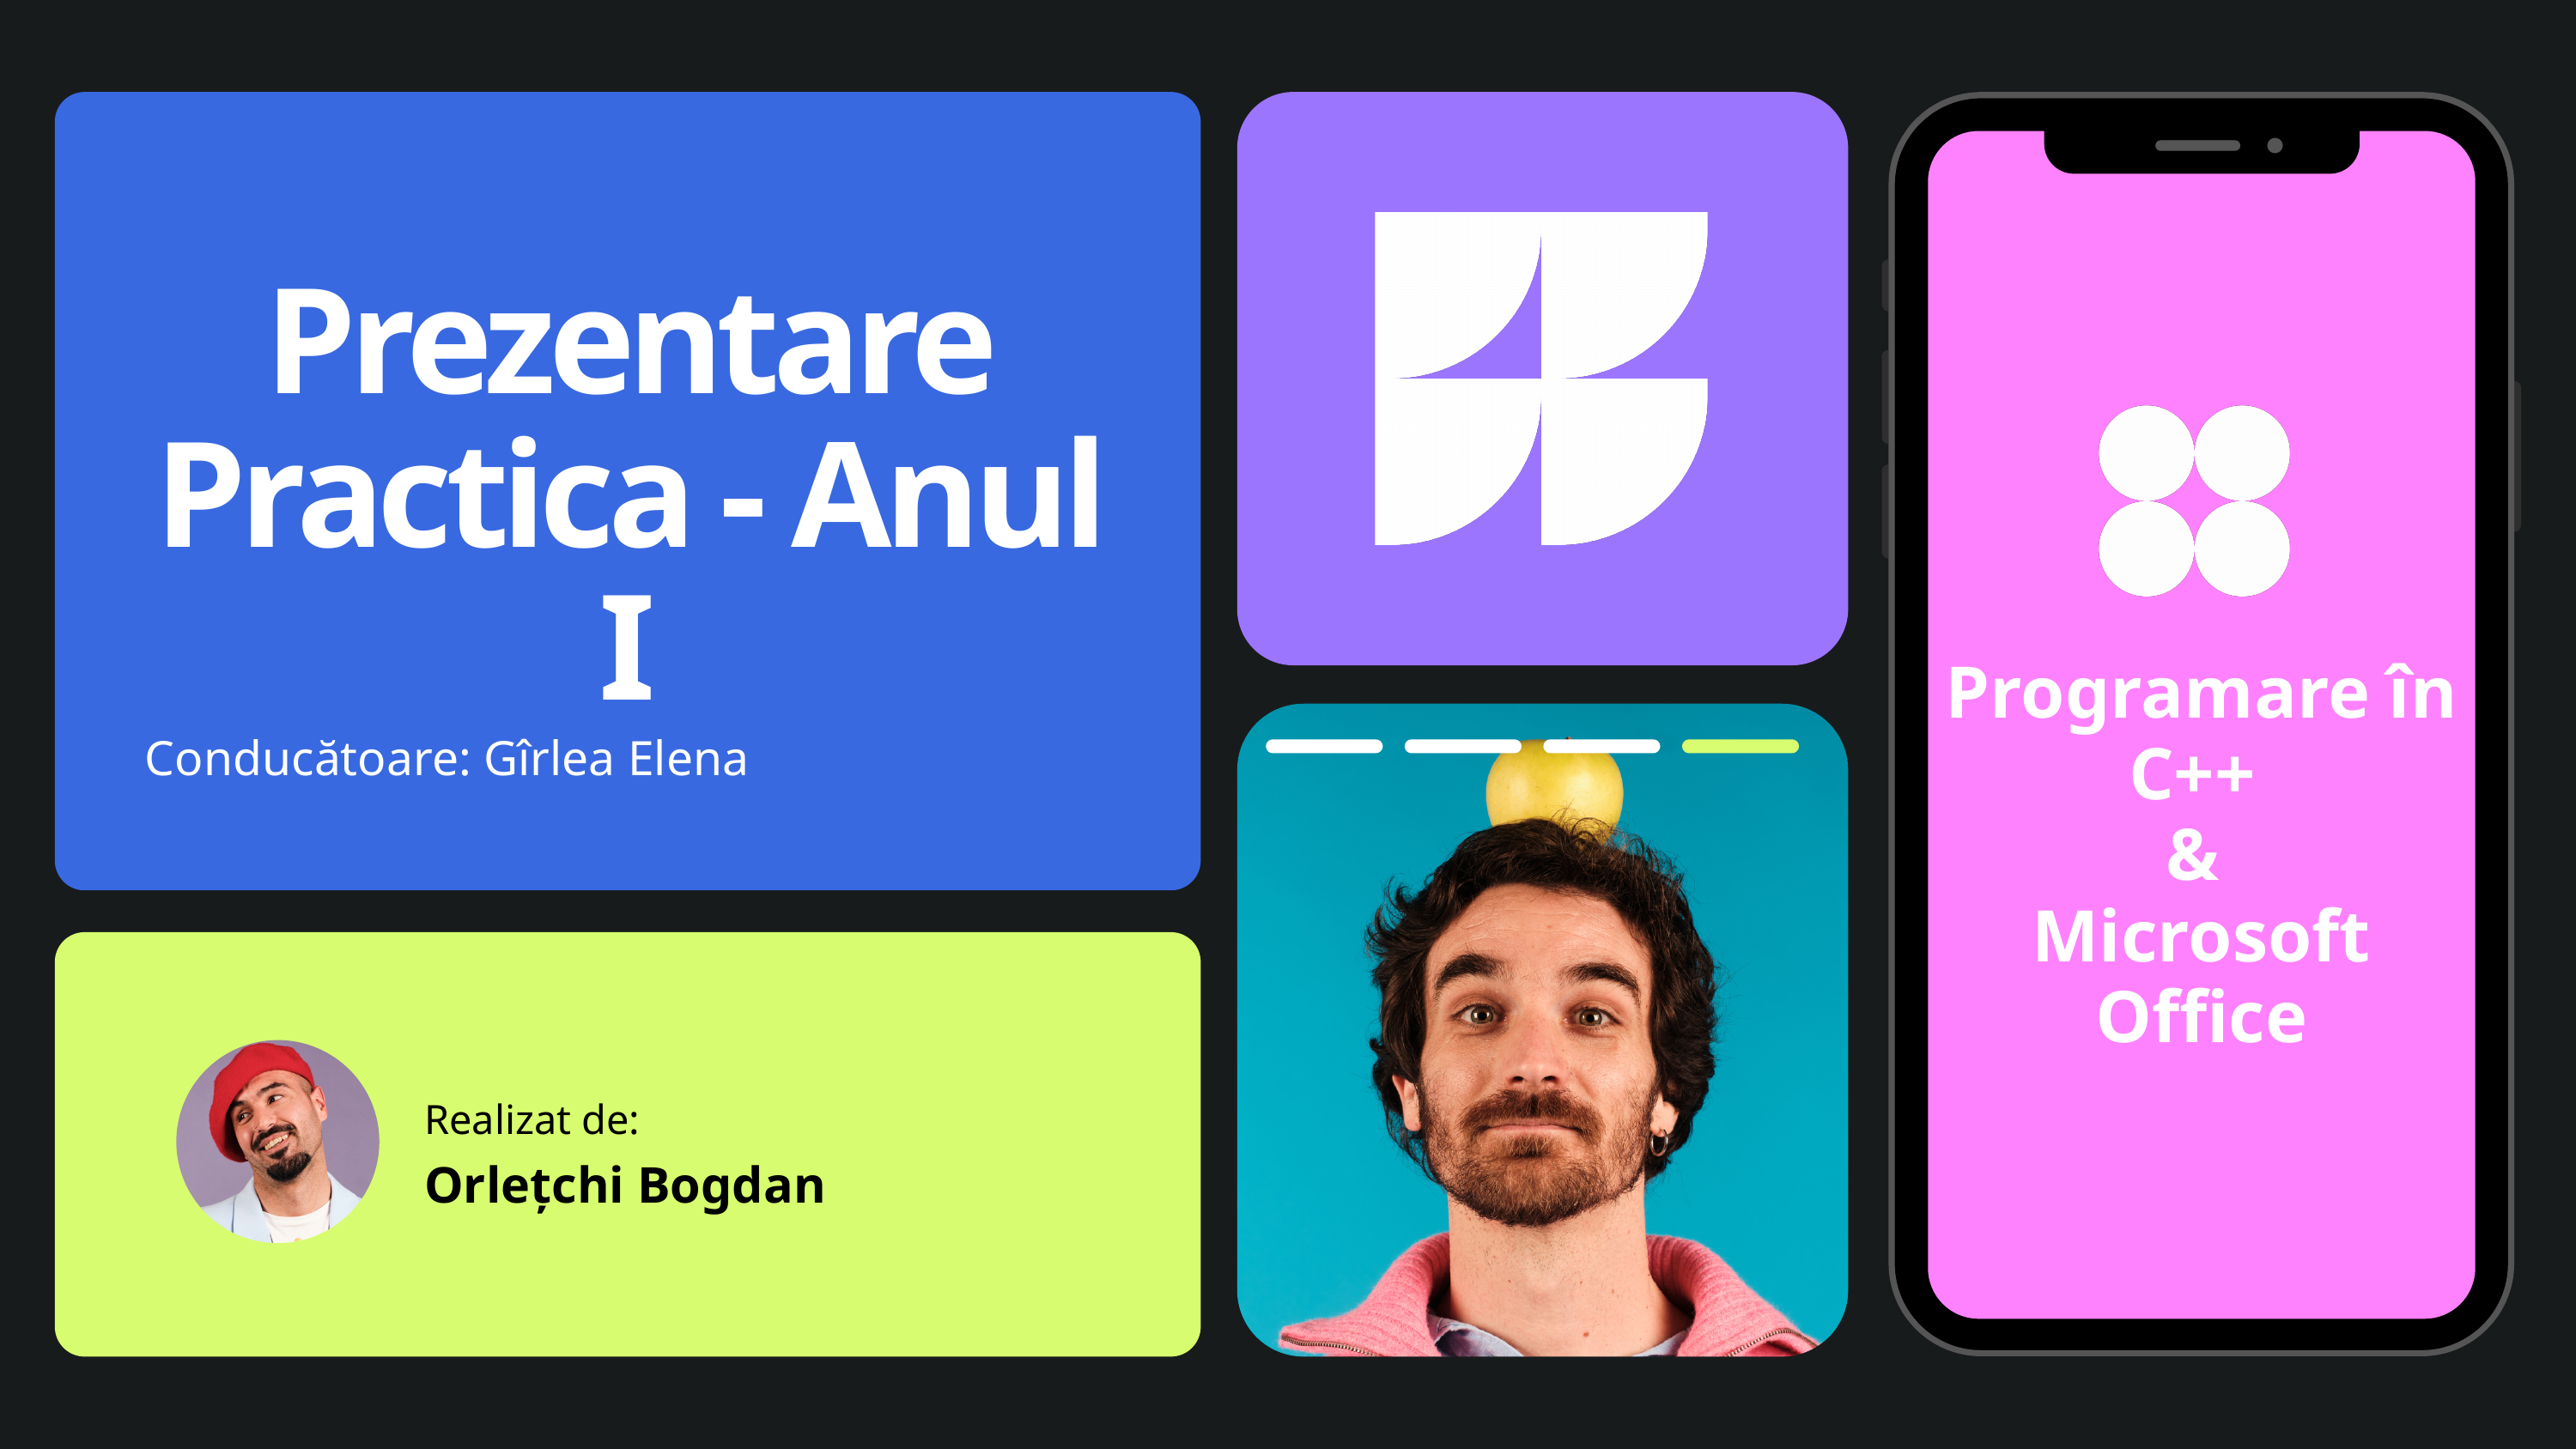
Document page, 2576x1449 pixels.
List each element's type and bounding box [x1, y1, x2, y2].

text_box [176, 1040, 380, 1244]
text_box [1404, 739, 1522, 754]
text_box [54, 91, 1201, 891]
text_box [1881, 91, 2522, 1357]
text_box [1543, 739, 1661, 754]
text_box [54, 931, 1201, 1357]
text_box [1236, 91, 1849, 666]
text_box [1265, 739, 1383, 754]
text_box [1681, 739, 1800, 754]
text_box [1236, 703, 1849, 1357]
